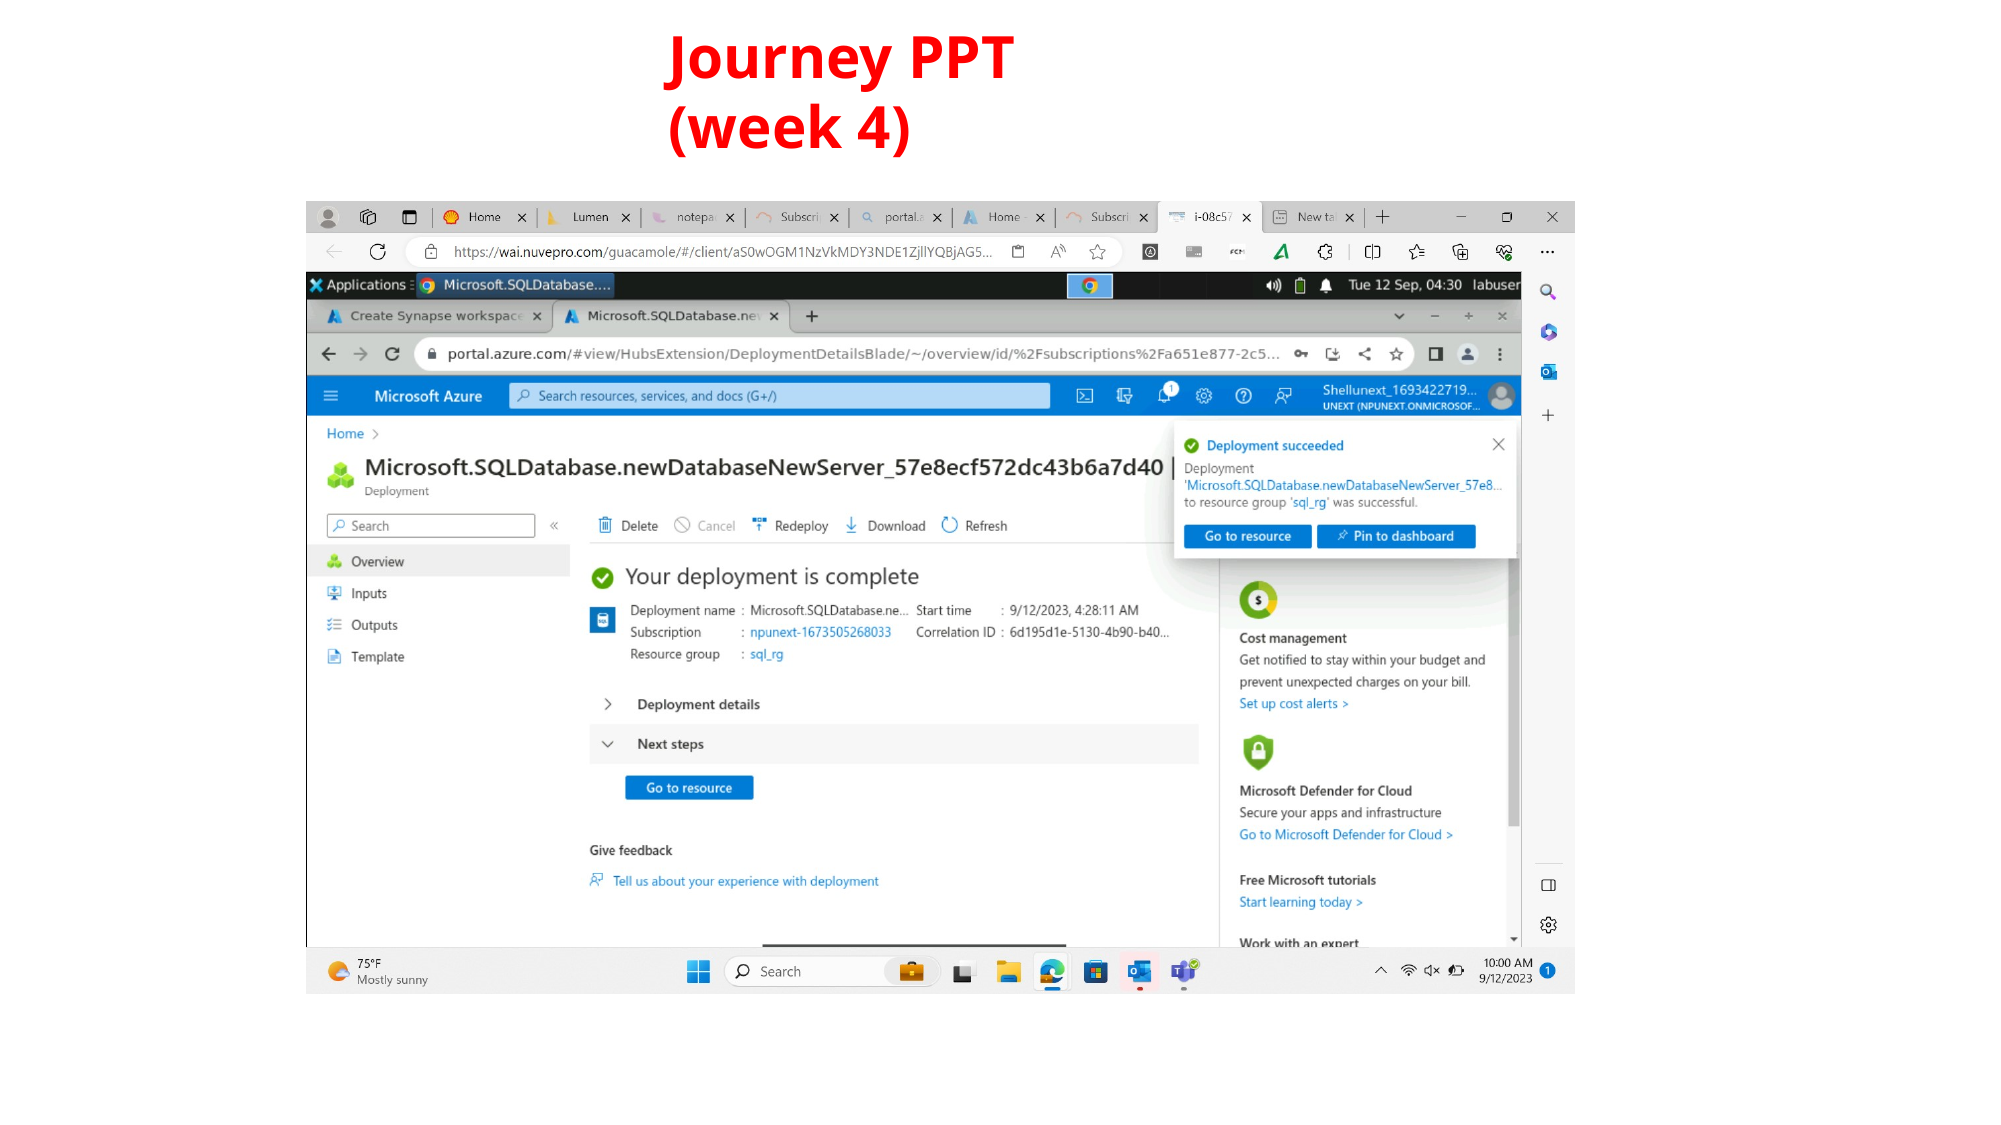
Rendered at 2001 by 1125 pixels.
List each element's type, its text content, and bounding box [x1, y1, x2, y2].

picture [306, 201, 1575, 994]
text_box Journey PPT (week 4) [668, 12, 1307, 201]
